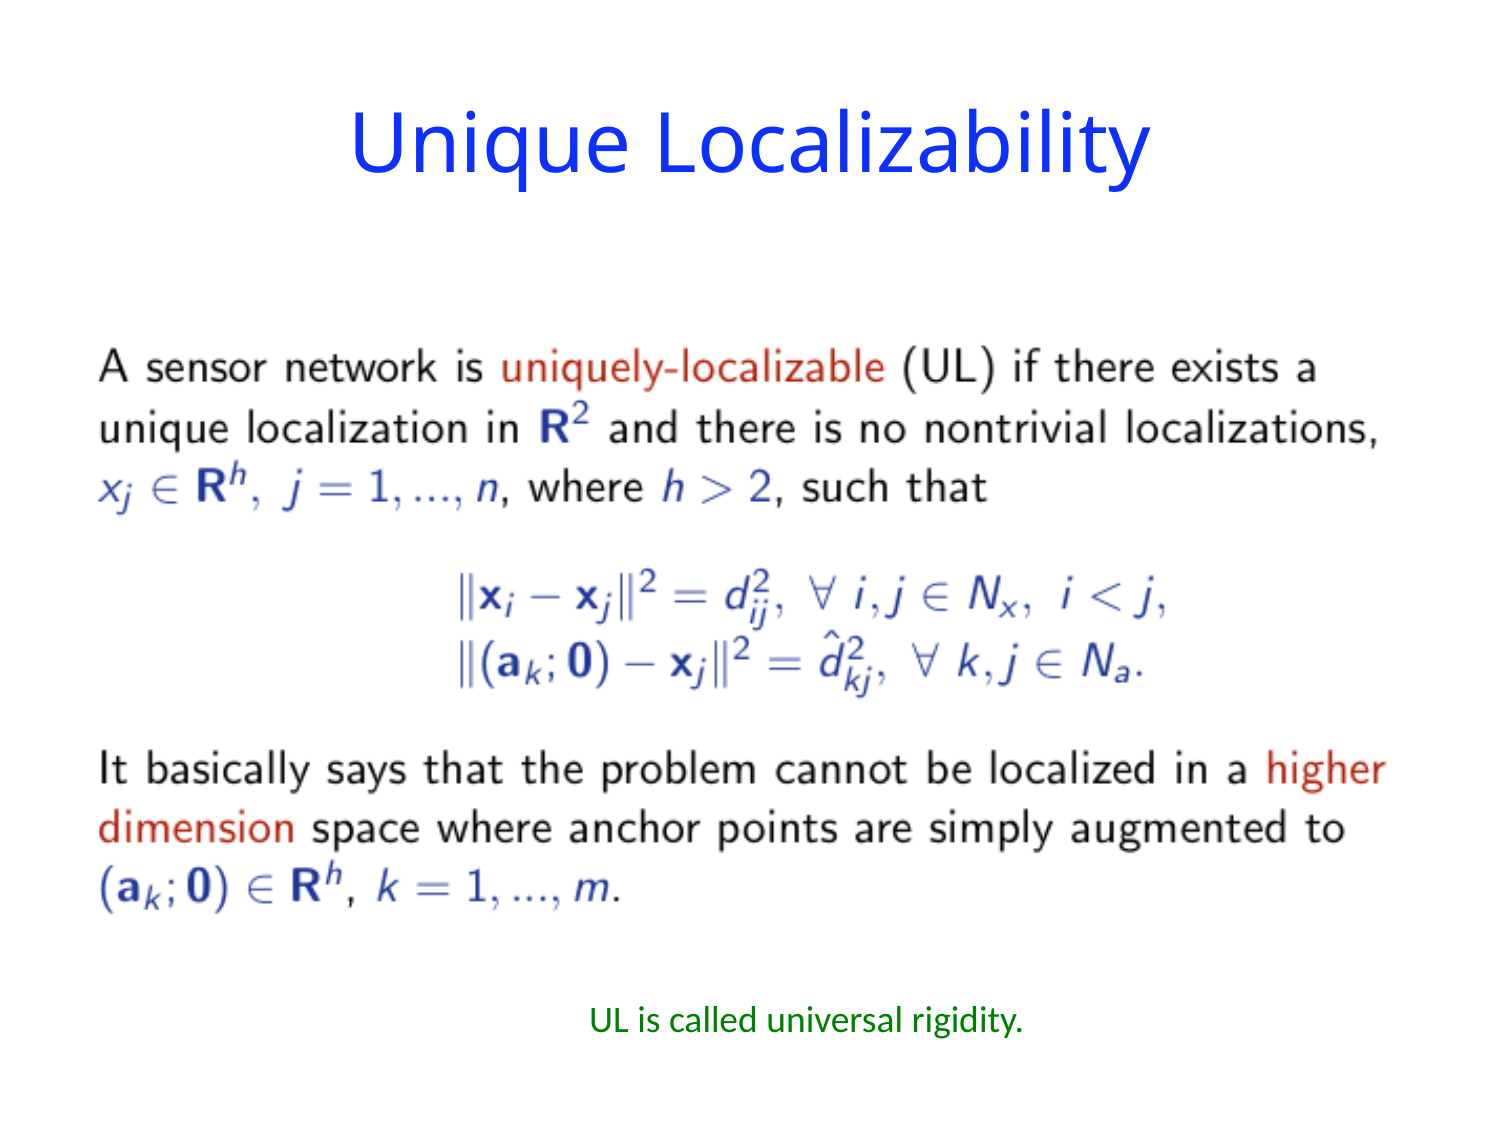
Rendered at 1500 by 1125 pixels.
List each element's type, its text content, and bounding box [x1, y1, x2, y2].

text_box UL is called universal rigidity. [574, 1014, 1040, 1048]
title Unique Localizability [75, 45, 1425, 233]
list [74, 262, 1426, 1006]
